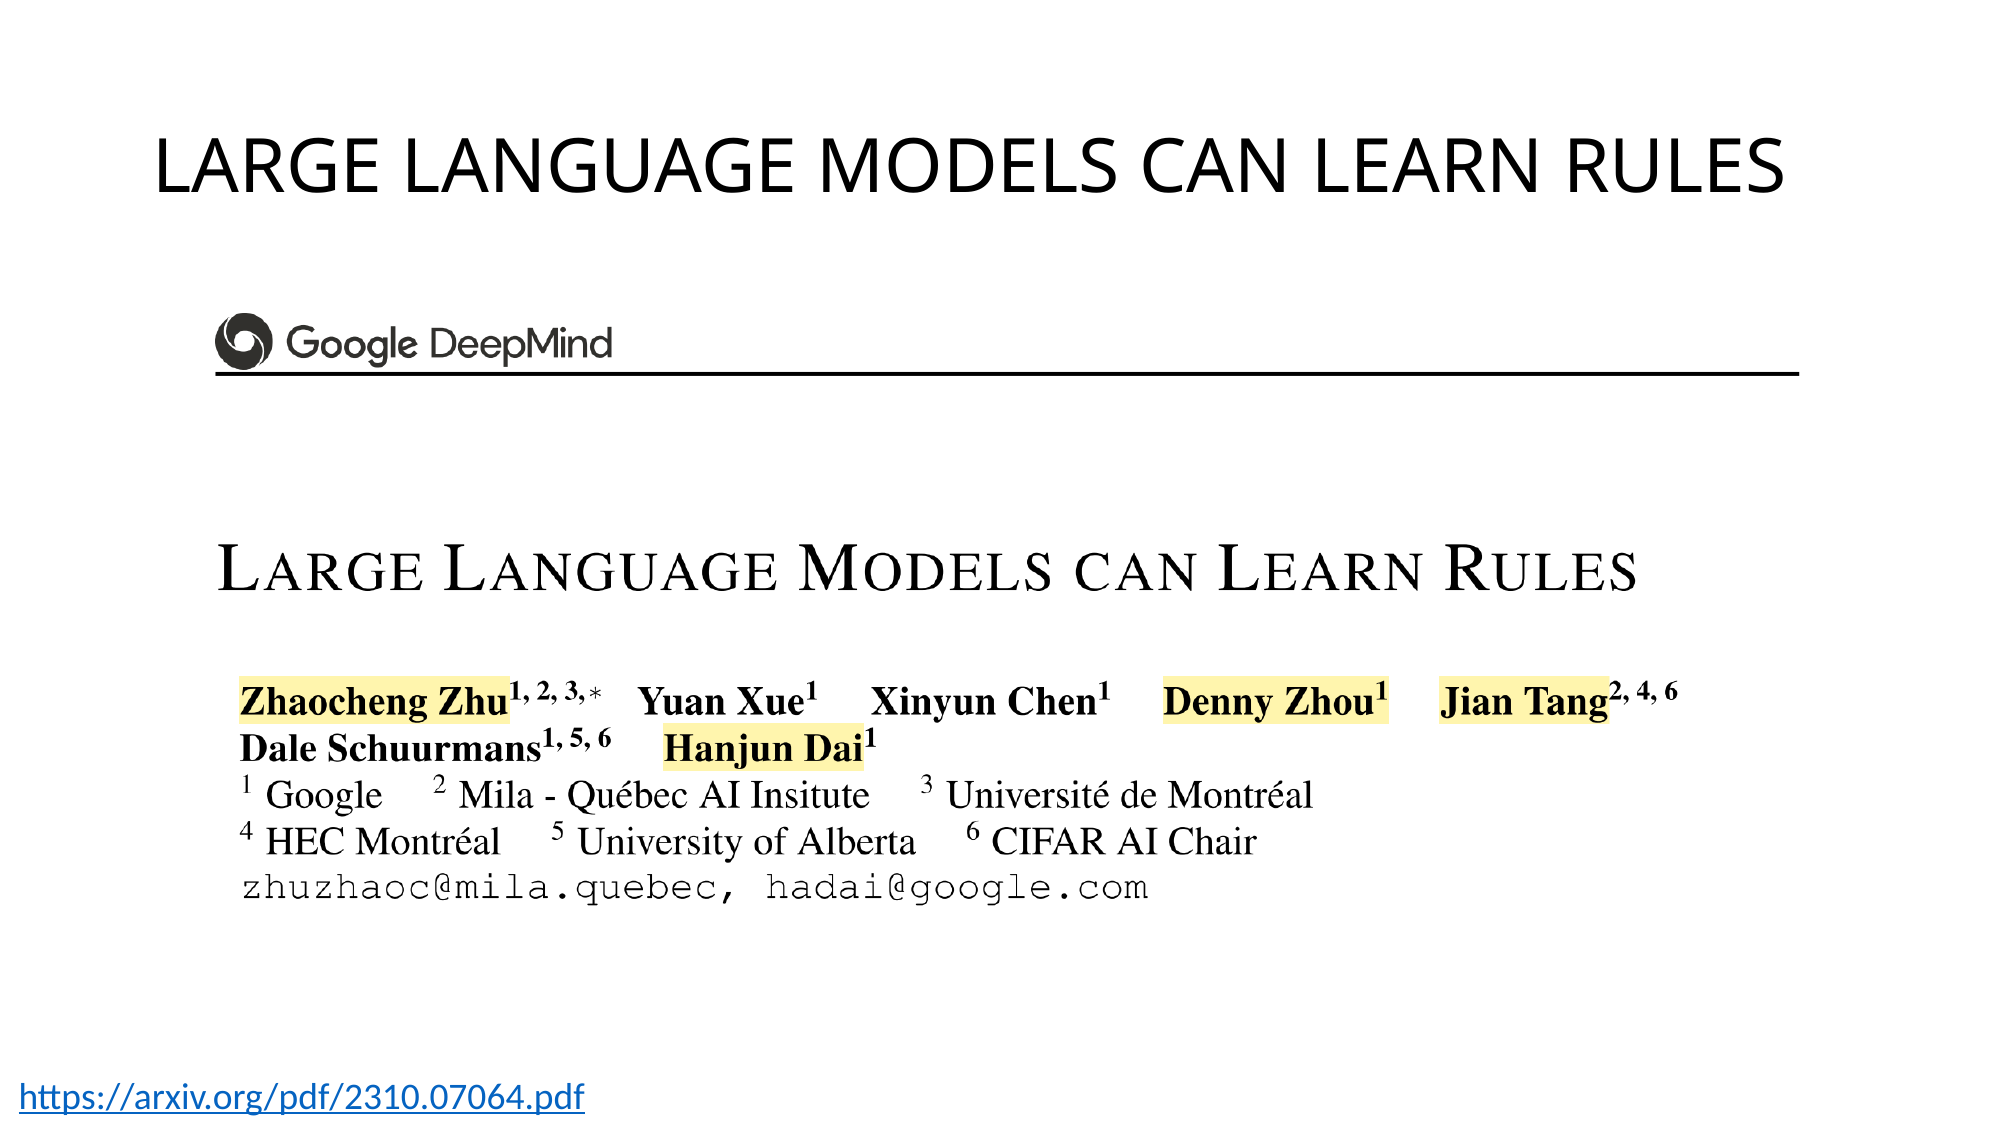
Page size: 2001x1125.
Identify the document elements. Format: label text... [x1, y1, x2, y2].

text_box https://arxiv.org/pdf/2310.07064.pdf [3, 1064, 601, 1125]
picture [174, 277, 1826, 928]
title ﻿LARGE LANGUAGE MODELS CAN LEARN RULES [137, 59, 1863, 278]
